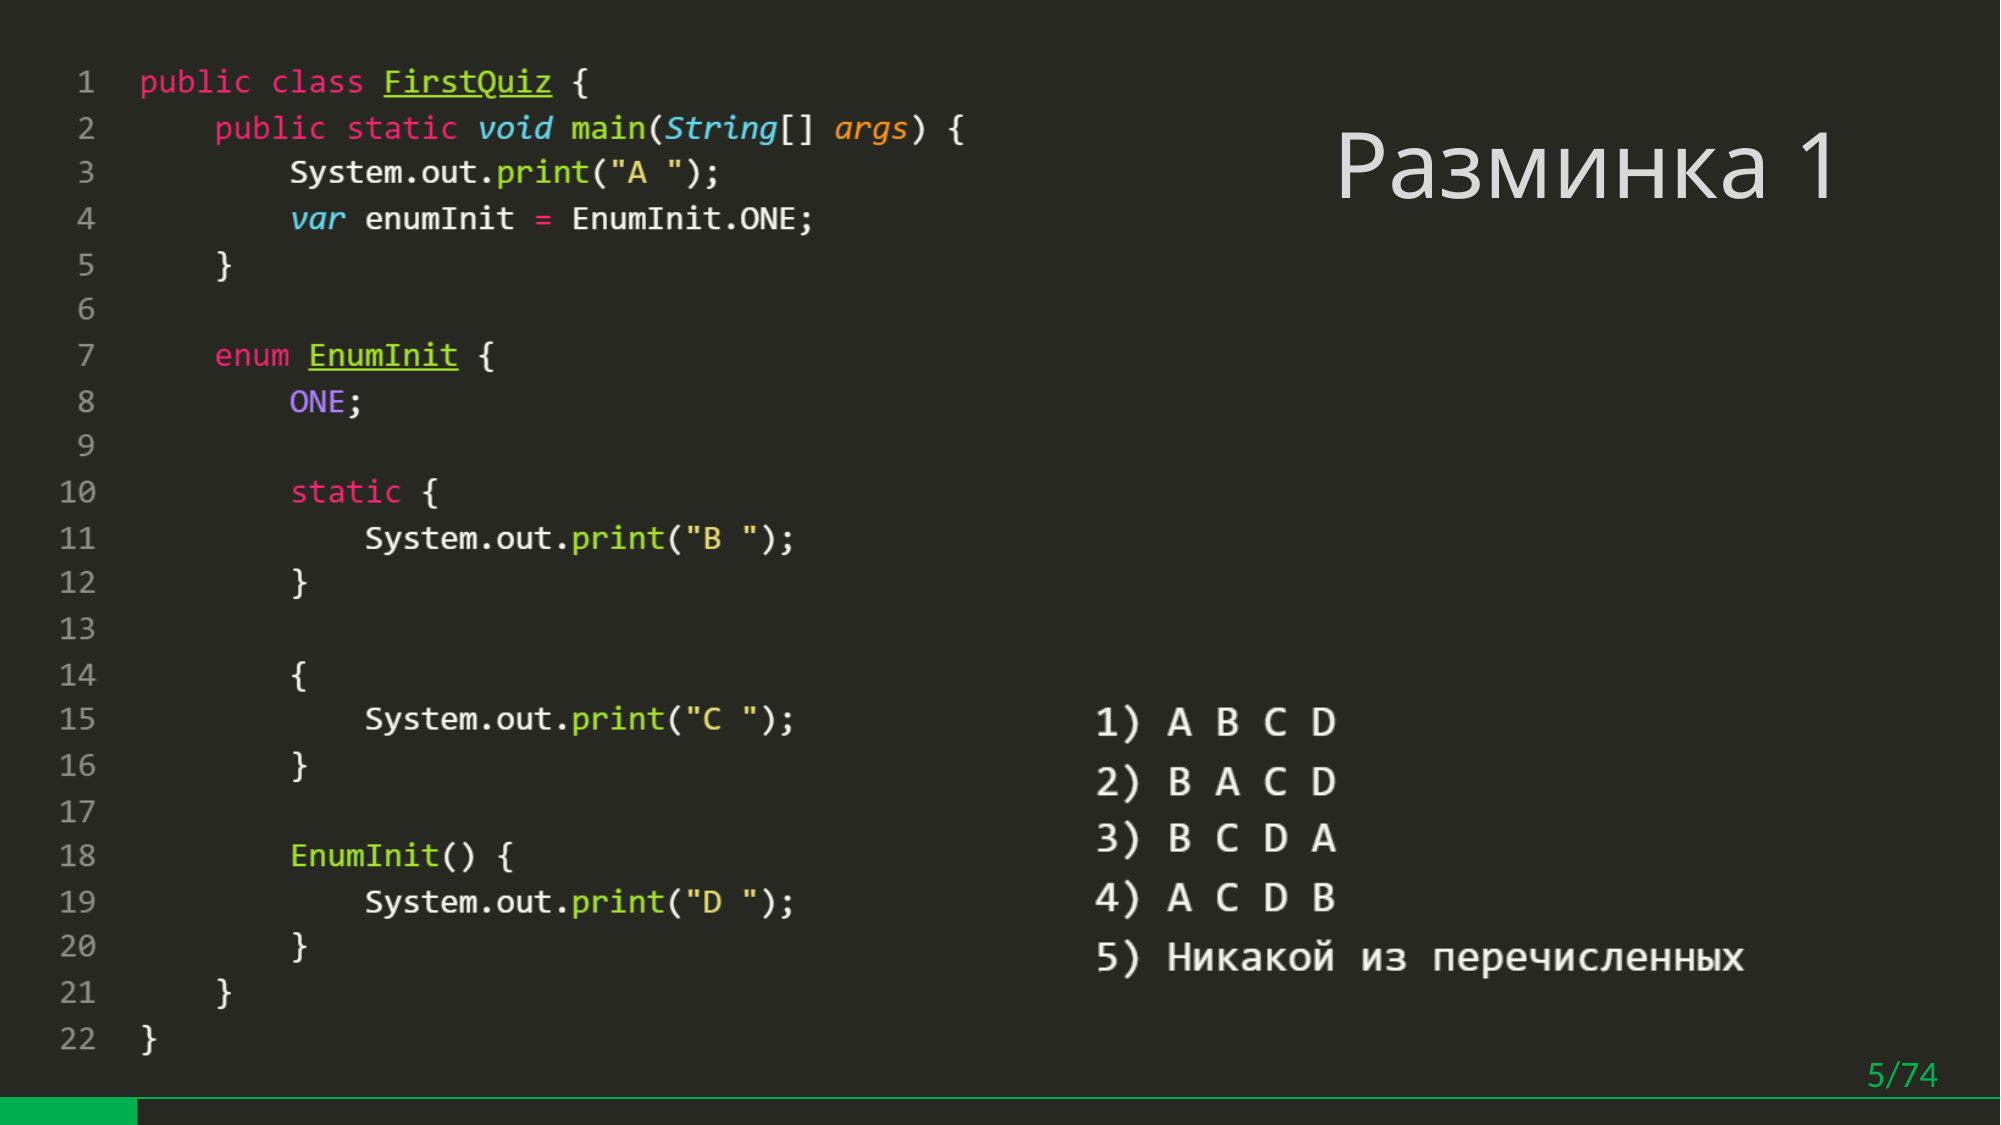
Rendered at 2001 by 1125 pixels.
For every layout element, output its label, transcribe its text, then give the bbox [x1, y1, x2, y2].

picture [1065, 639, 1824, 1044]
title Разминка 1 [1028, 59, 1863, 278]
text_box [0, 1097, 138, 1125]
slide_number 5/74 [1809, 1042, 1953, 1103]
picture [15, 17, 1028, 1108]
text_box [138, 1097, 2000, 1125]
